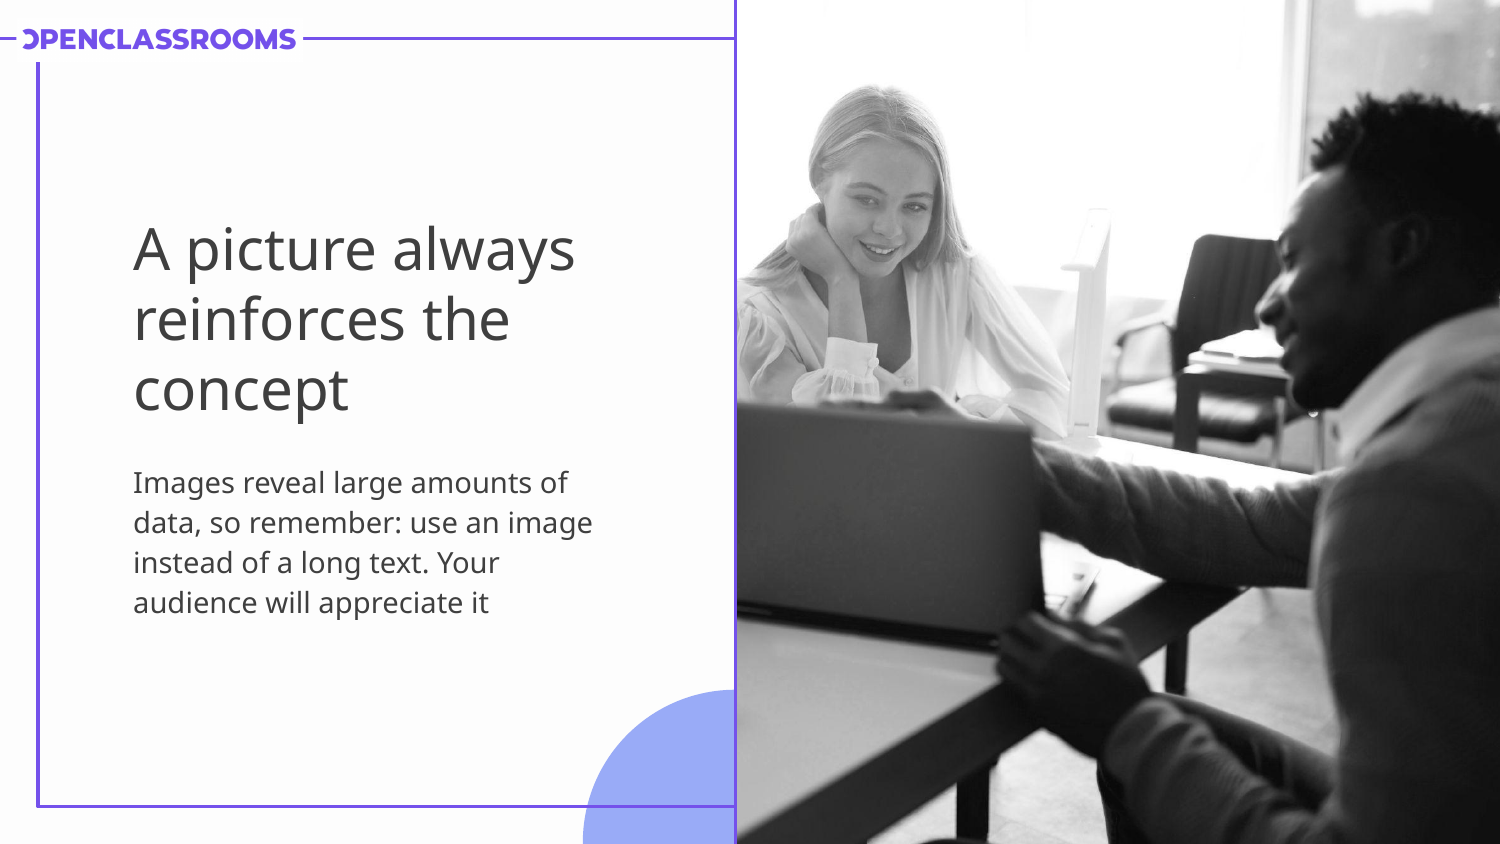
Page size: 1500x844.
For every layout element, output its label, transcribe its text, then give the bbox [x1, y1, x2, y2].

picture [16, 18, 304, 62]
subtitle Images reveal large amounts of data, so remember: use an image instead of a long text. Your audience will appreciate it [118, 443, 643, 684]
title A picture always reinforces the concept [118, 197, 643, 443]
picture [736, 0, 1500, 844]
